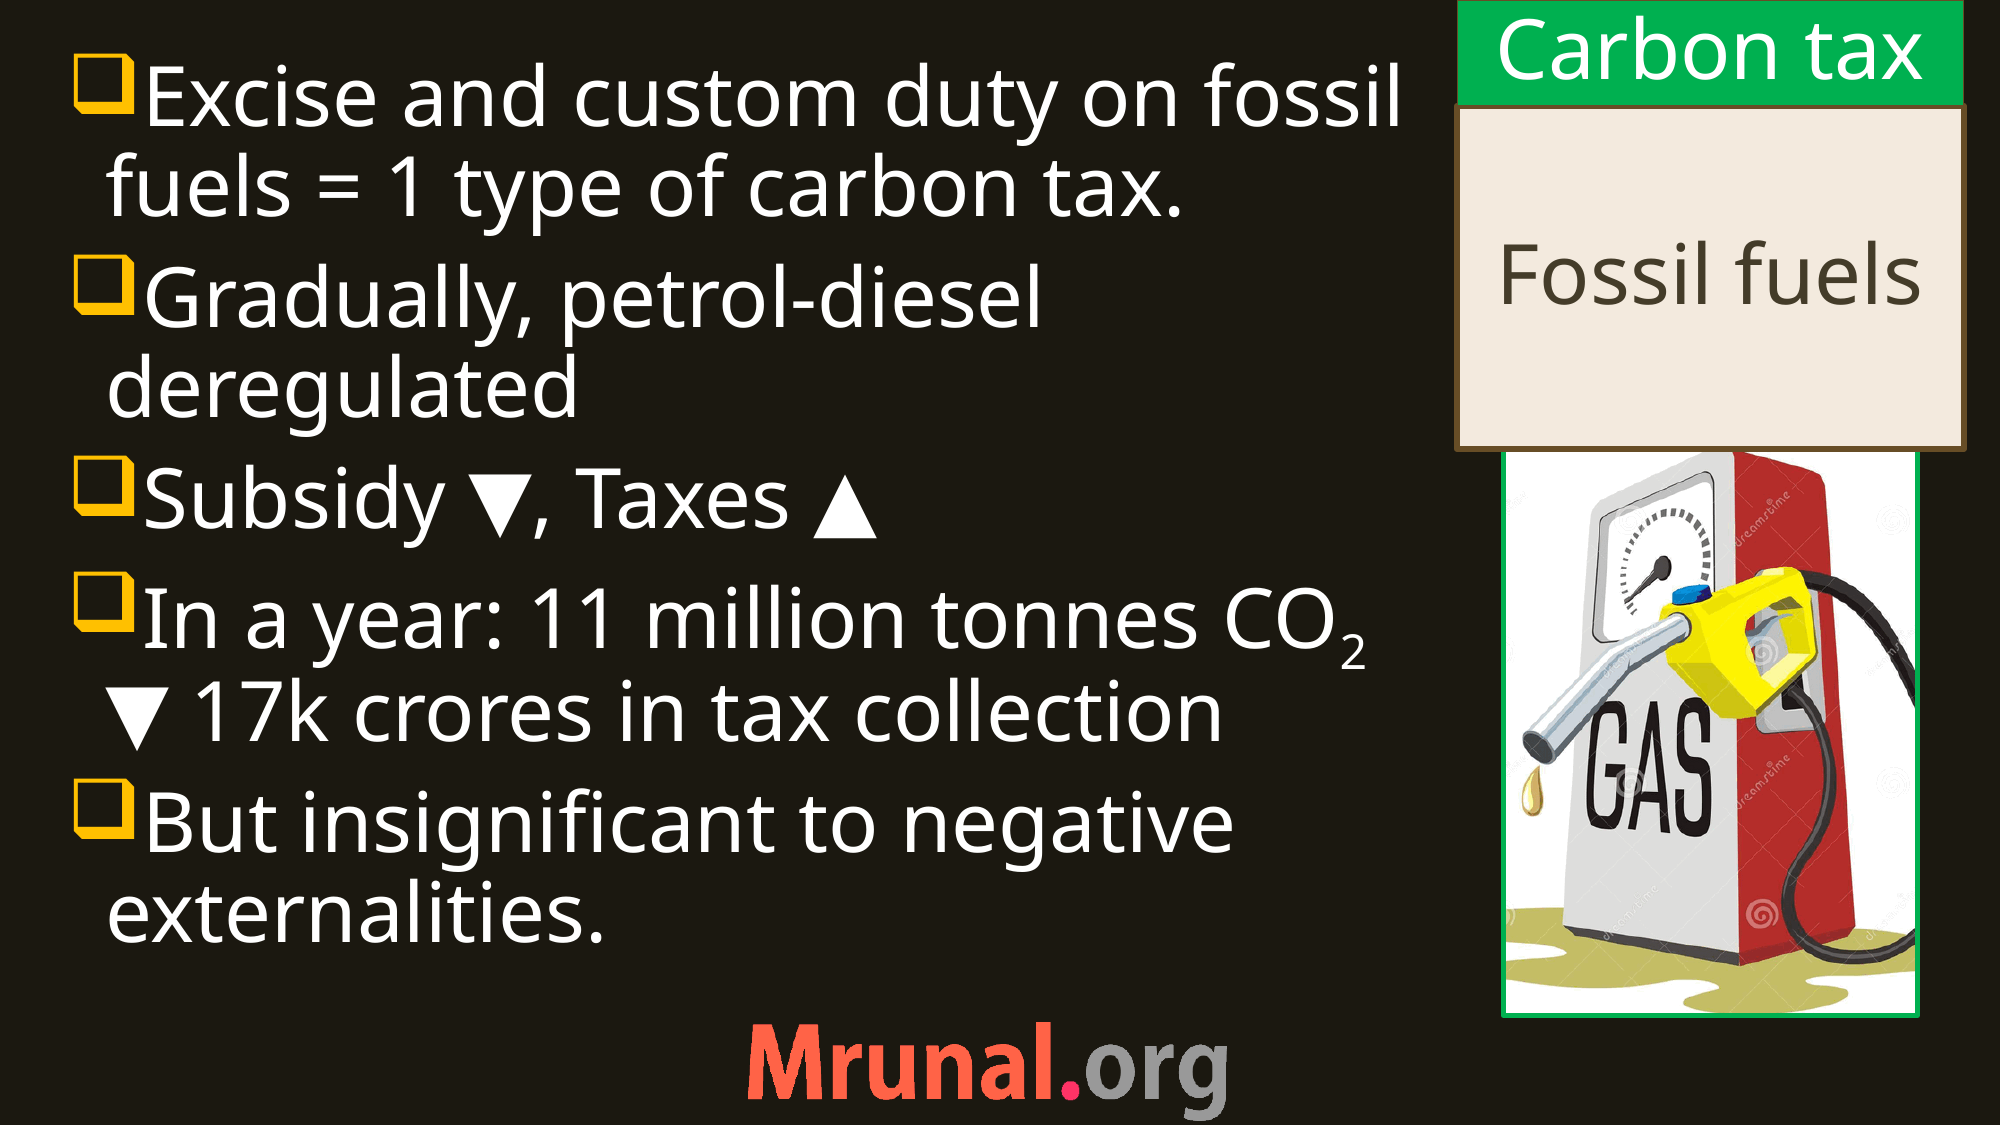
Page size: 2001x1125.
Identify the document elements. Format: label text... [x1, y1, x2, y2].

list Carbon tax [1457, 0, 1964, 106]
list Excise and custom duty on fossil fuels = 1 type of carbon tax. Gradually, petrol-diesel deregulated Subsidy ▼, Taxes ▲ In a year: 11 million tonnes CO2 ▼ 17k crores in tax collection But insignificant to negative externalities. [52, 47, 1447, 1014]
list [1505, 448, 1916, 1014]
title Fossil fuels [1454, 103, 1967, 452]
picture [741, 1014, 1230, 1125]
